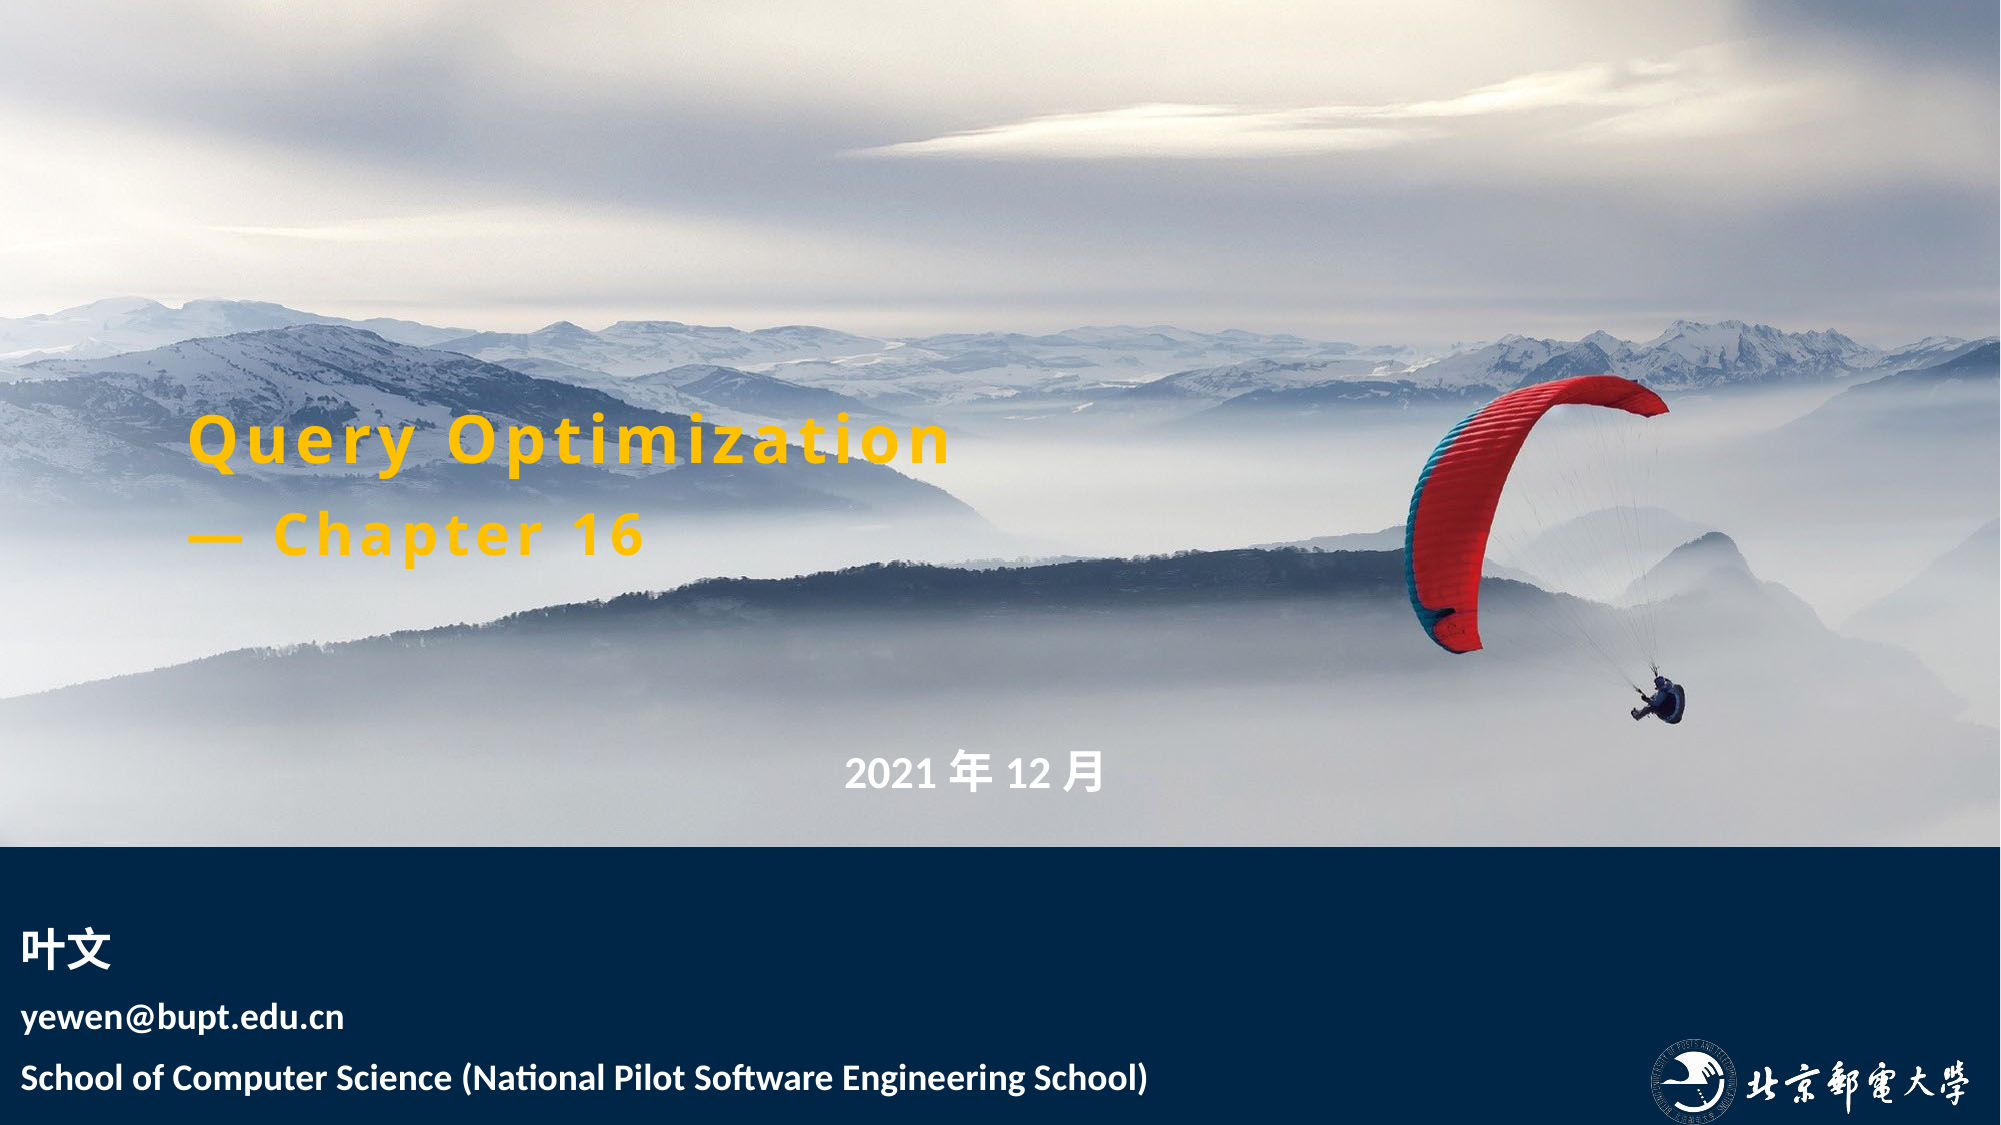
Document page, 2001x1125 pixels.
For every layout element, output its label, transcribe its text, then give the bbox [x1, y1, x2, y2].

text_box 2021年12月 [829, 735, 1123, 806]
picture [0, 0, 2001, 1125]
list 叶文 yewen@bupt.edu.cn School of Computer Science (National Pilot Software Engineering School) [20, 860, 1617, 1115]
list Query Optimization — Chapter 16 [171, 389, 1370, 632]
